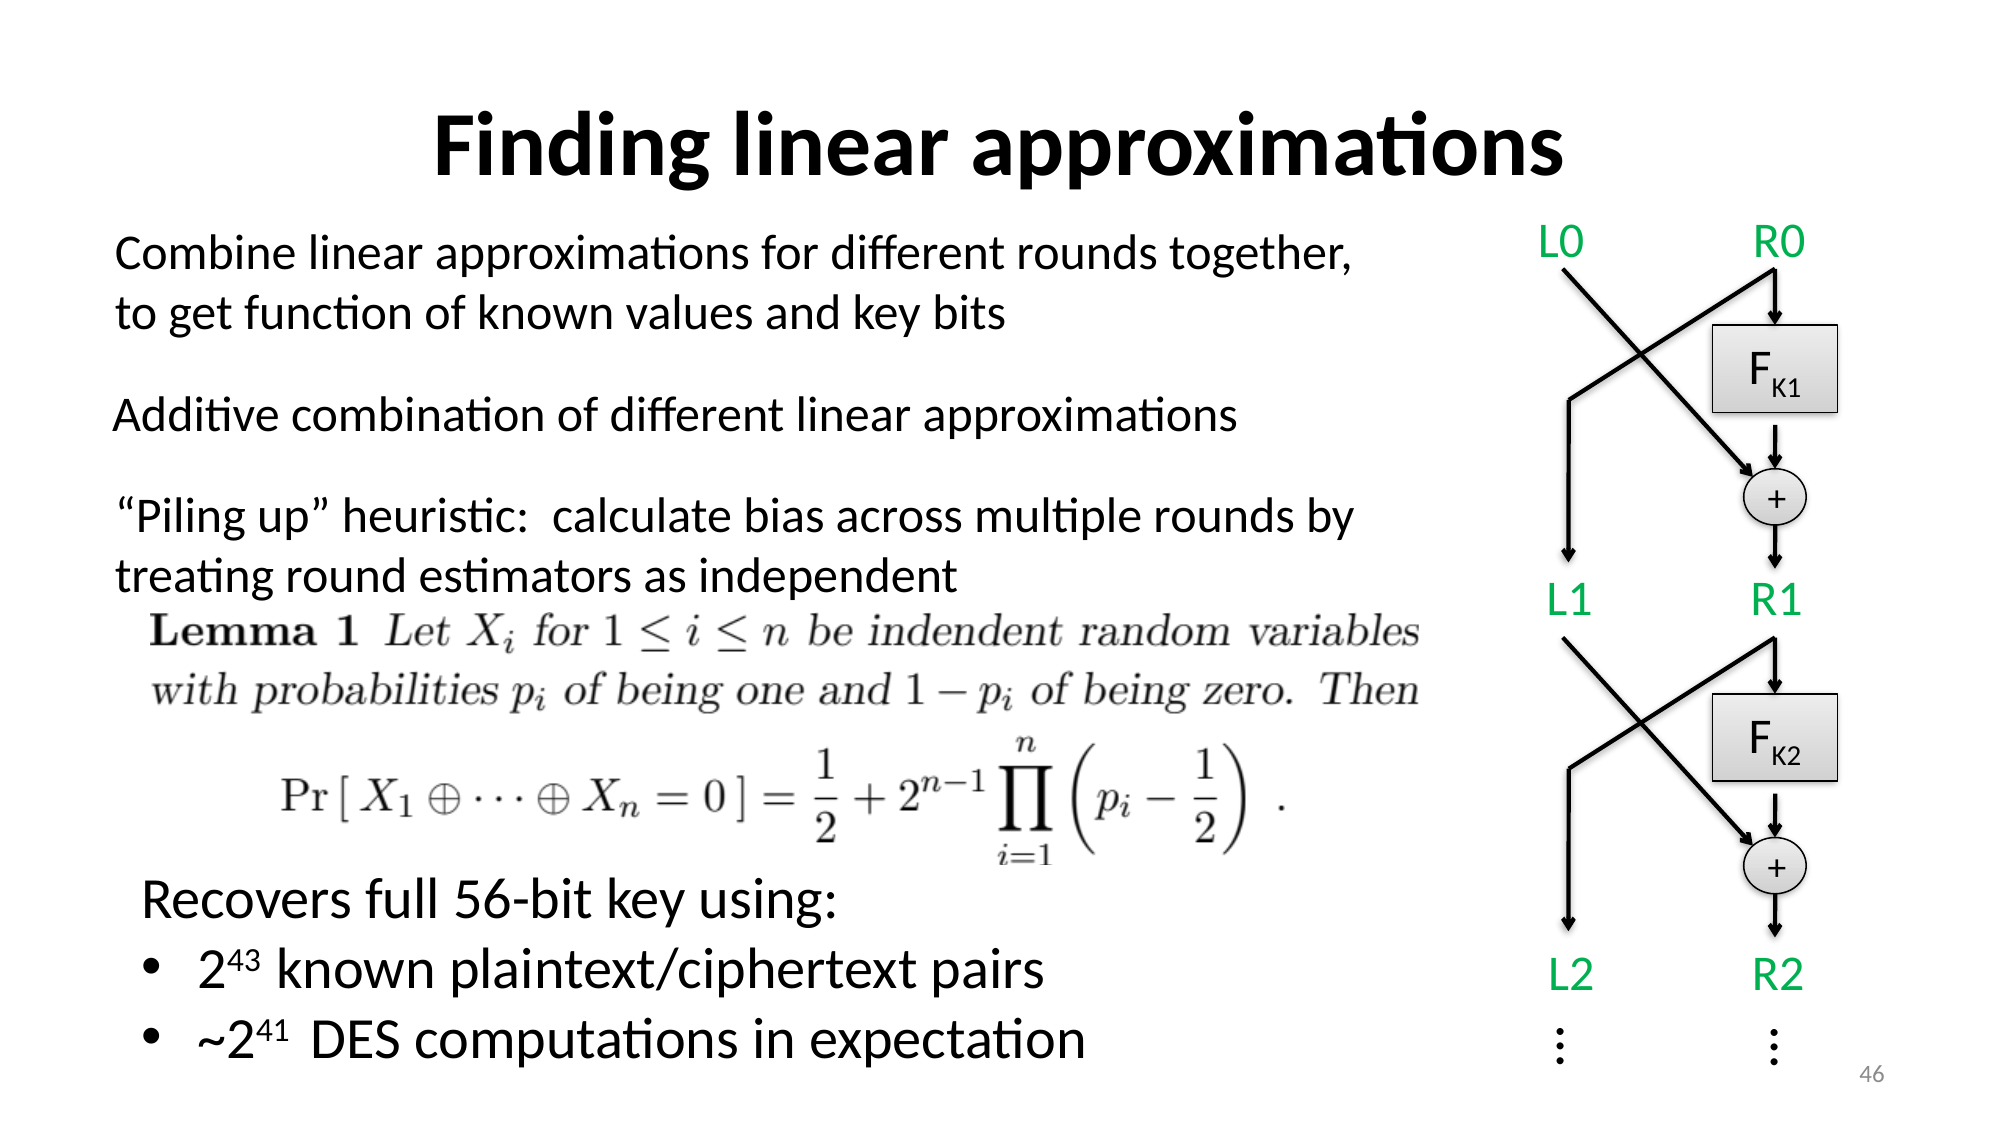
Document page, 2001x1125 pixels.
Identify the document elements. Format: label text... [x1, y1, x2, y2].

title Finding linear approximations [99, 45, 1900, 233]
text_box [1553, 277, 1763, 469]
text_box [1553, 646, 1763, 837]
text_box … [1752, 1012, 1838, 1083]
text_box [1568, 268, 1776, 401]
text_box Combine linear approximations for different rounds together, to get function of known values and key bits [99, 212, 1416, 348]
text_box FK2 [1768, 693, 1838, 782]
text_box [1568, 637, 1776, 769]
text_box L2 R2 [1533, 932, 1820, 1008]
text_box Recovers full 56-bit key using: 243 known plaintext/ciphertext pairs ~241 DES computations in expectation [126, 853, 1325, 1078]
text_box + [1742, 468, 1807, 526]
text_box + [1742, 837, 1807, 895]
picture [149, 612, 1419, 865]
text_box “Piling up” heuristic: calculate bias across multiple rounds by treating round estimators as independent [99, 474, 1416, 610]
text_box L1 R1 [1531, 557, 1818, 633]
text_box L0 R0 [1522, 233, 1821, 275]
text_box FK1 [1768, 324, 1838, 413]
text_box Additive combination of different linear approximations [97, 374, 1413, 449]
slide_number 46 [1433, 1042, 1900, 1103]
text_box … [1538, 1011, 1624, 1082]
